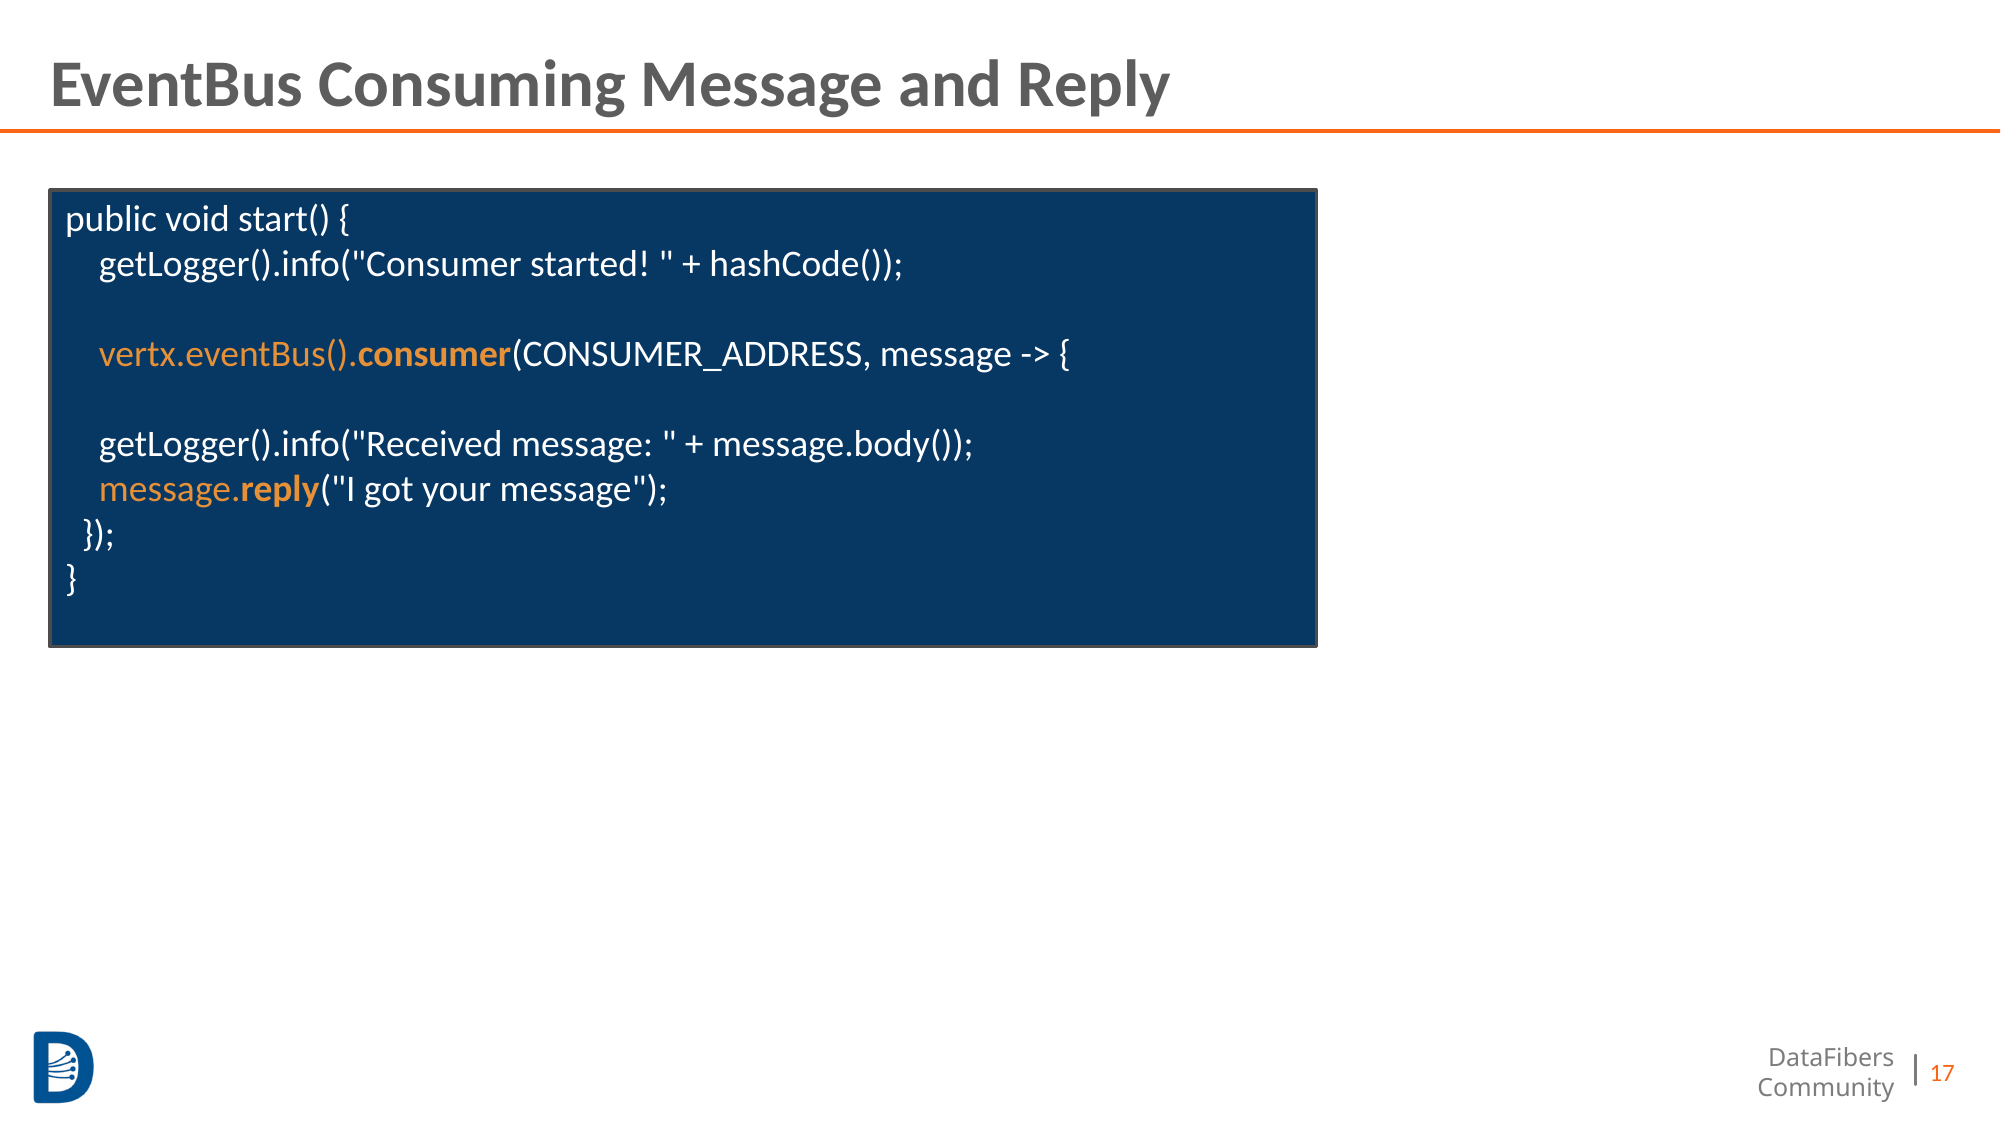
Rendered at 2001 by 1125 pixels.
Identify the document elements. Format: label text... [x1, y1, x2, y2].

picture [27, 1026, 100, 1108]
title EventBus Consuming Message and Reply [50, 0, 1950, 128]
text_box public void start() { getLogger().info("Consumer started! " + hashCode()); vertx.eventBus().consumer(CONSUMER_ADDRESS, message -> { getLogger().info("Received message: " + message.body()); message.reply("I got your message"); }); } [49, 190, 1317, 647]
